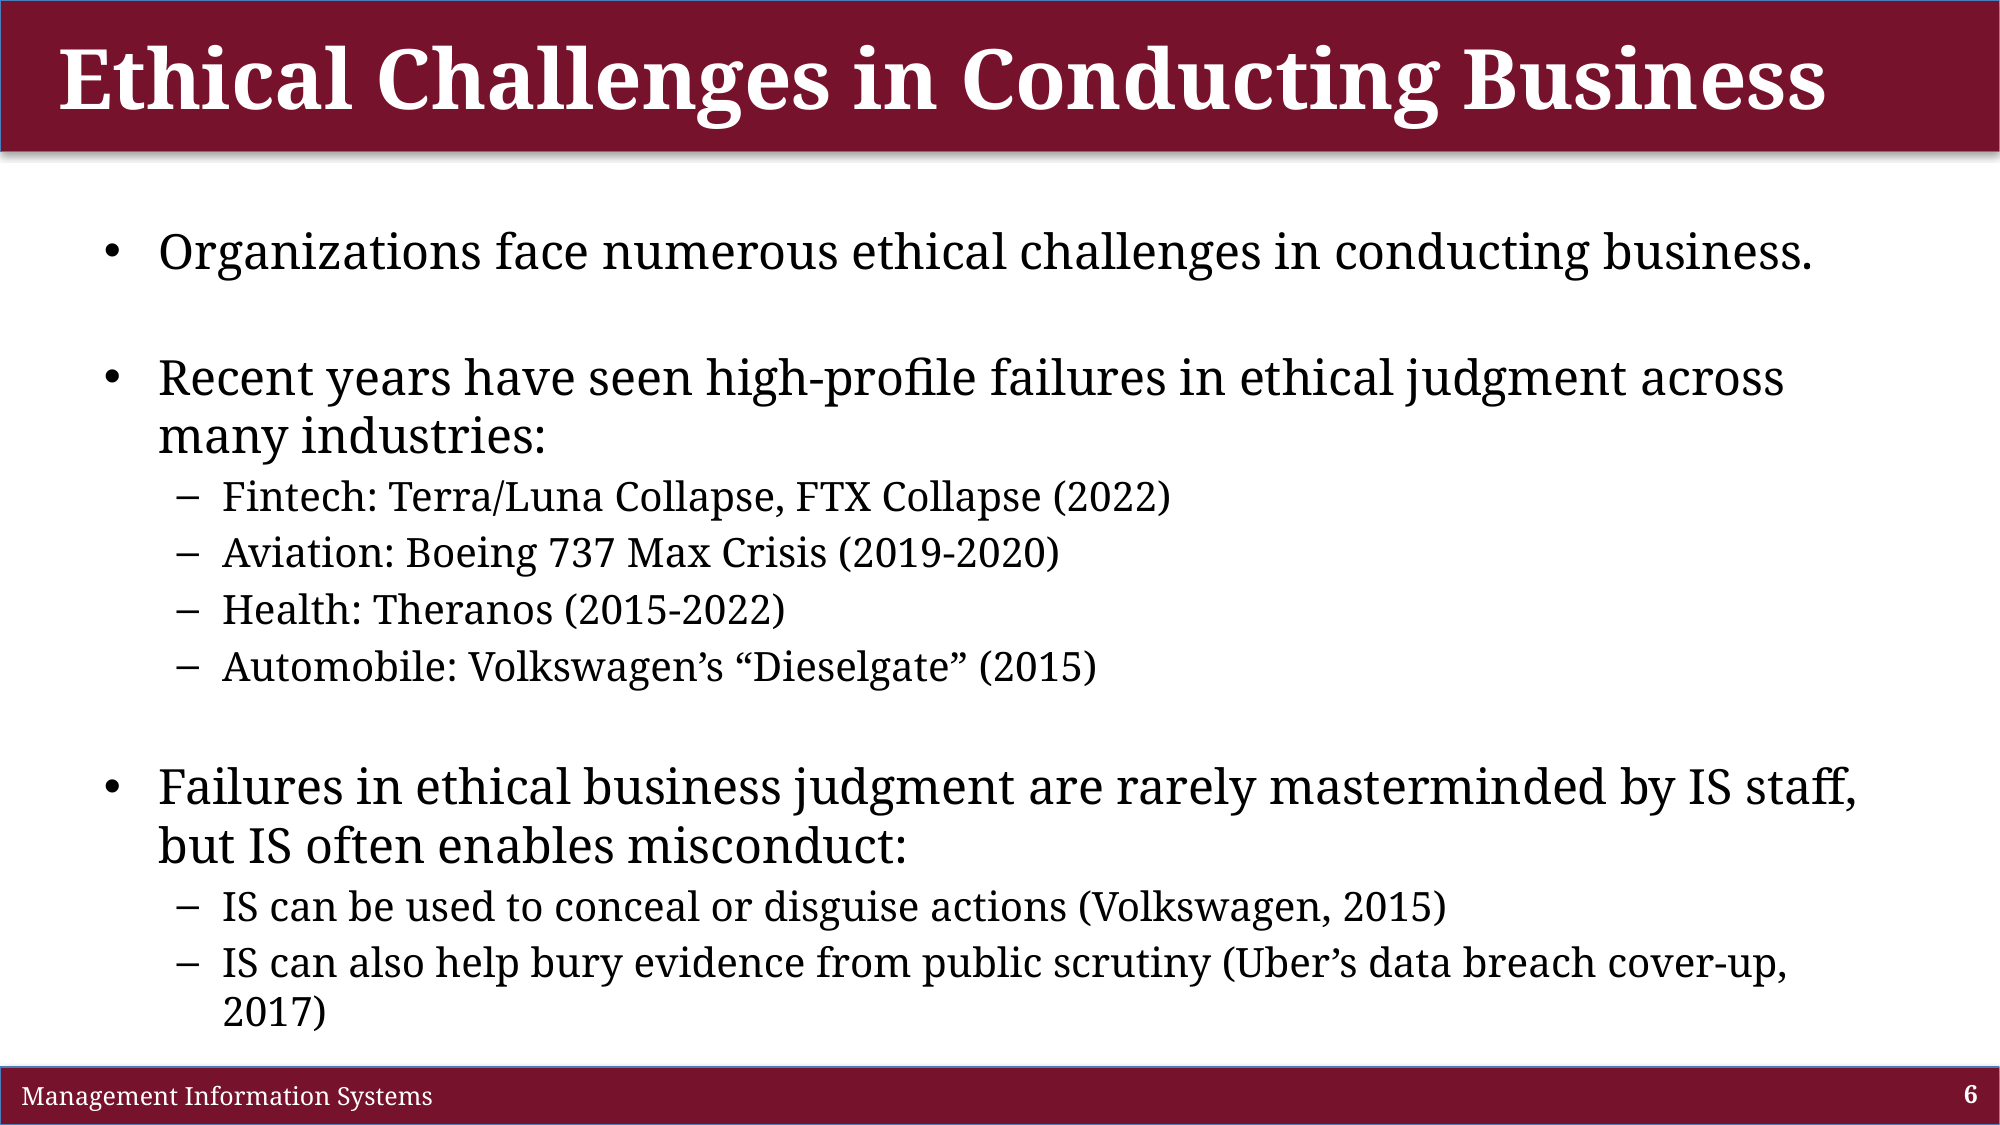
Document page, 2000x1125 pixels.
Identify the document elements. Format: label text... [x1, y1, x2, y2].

footer Management Information Systems [0, 1066, 475, 1125]
slide_number 6 [1649, 1066, 2000, 1125]
text_box [475, 1066, 1649, 1125]
title Ethical Challenges in Conducting Business [0, 0, 2000, 152]
list Organizations face numerous ethical challenges in conducting business. Recent years have seen high-profile failures in ethical judgment across many industries: Fintech: Terra/Luna Collapse, FTX Collapse (2022) Aviation: Boeing 737 Max Crisis (2019-2020) Health: Theranos (2015-2022) Automobile: Volkswagen’s “Dieselgate” (2015) Failures in ethical business judgment are rarely masterminded by IS staff, but IS often enables misconduct: IS can be used to conceal or disguise actions (Volkswagen, 2015) IS can also help bury evidence from public scrutiny (Uber’s data breach cover-up, 2017) [88, 213, 1911, 1047]
